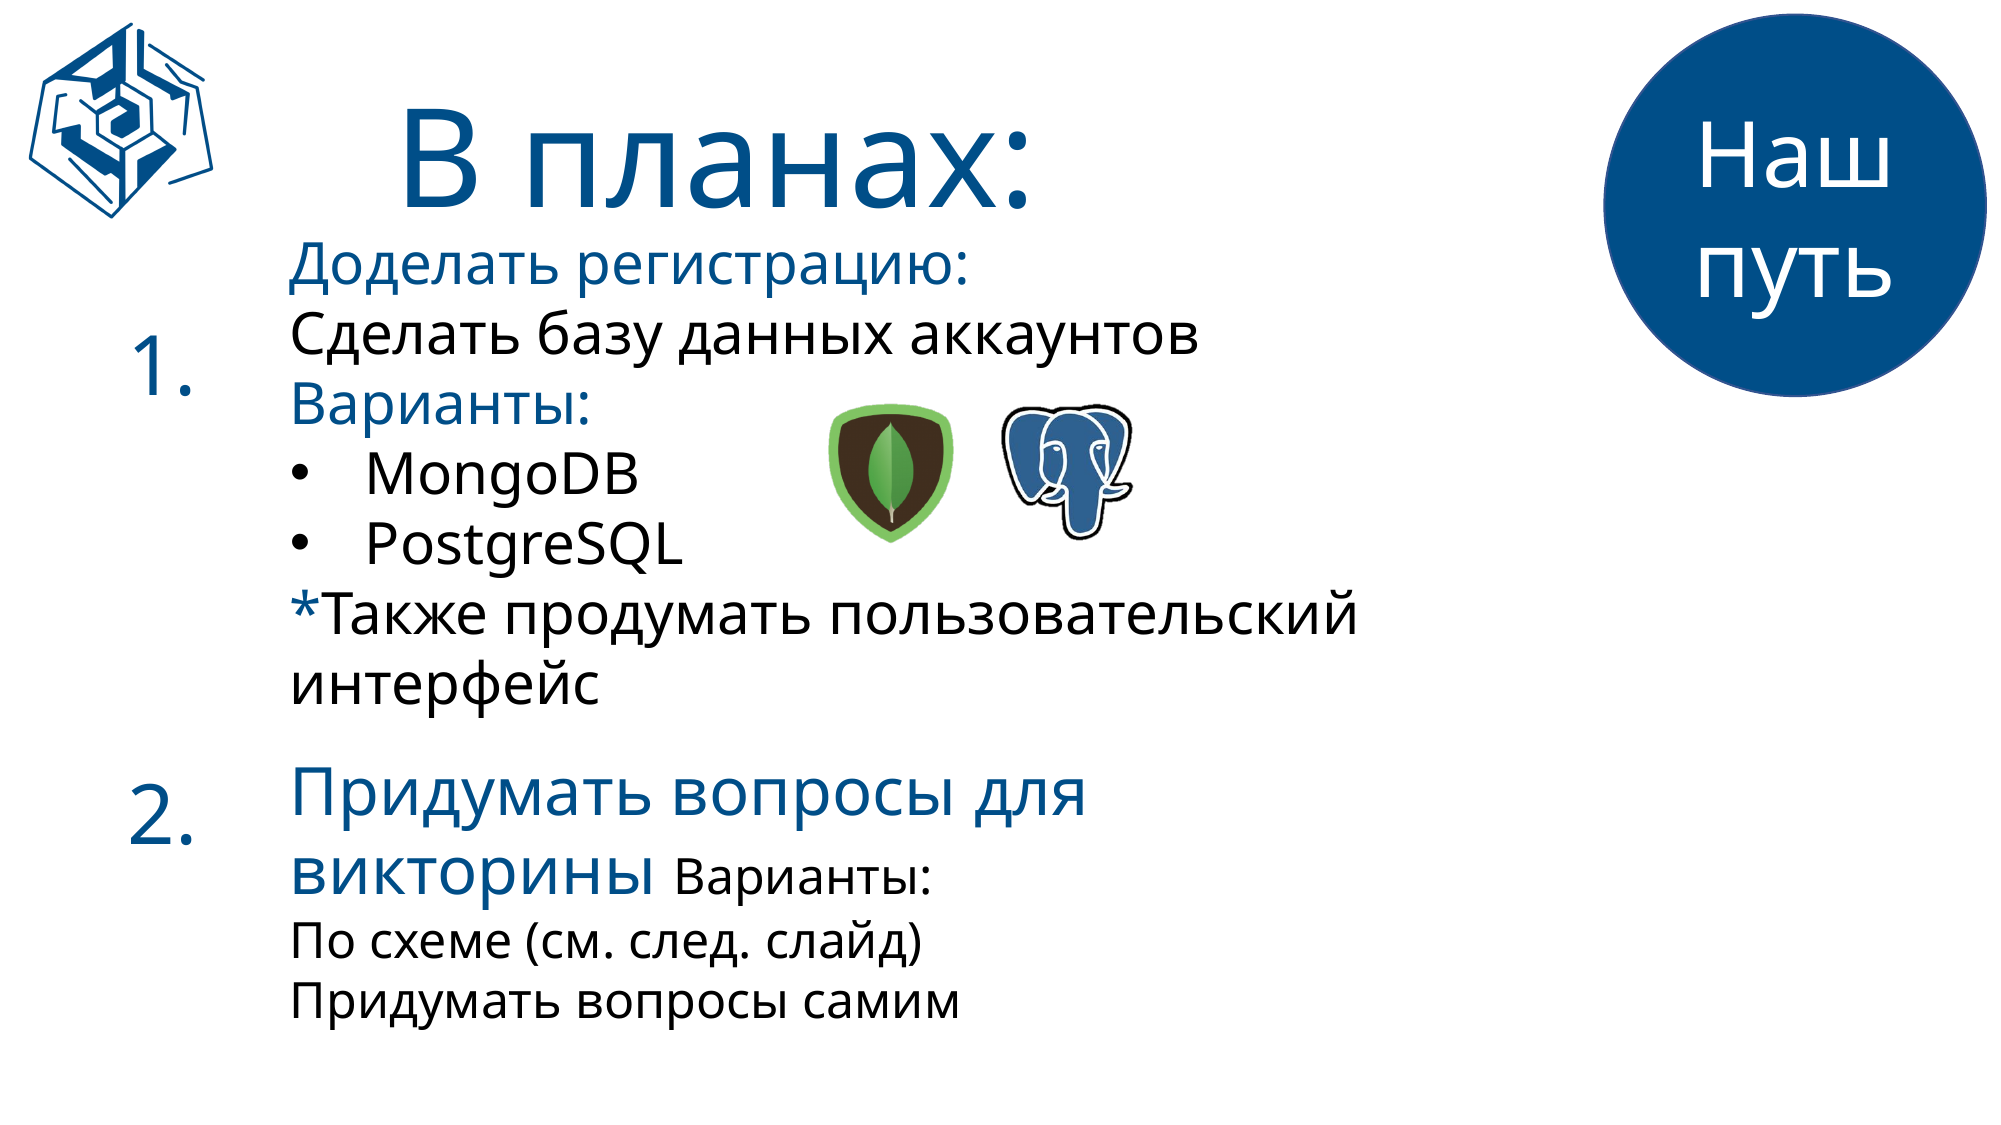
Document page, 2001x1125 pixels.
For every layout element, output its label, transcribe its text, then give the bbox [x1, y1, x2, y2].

text_box 2. [107, 753, 218, 869]
picture [818, 389, 960, 559]
text_box 1. [29, 305, 296, 420]
picture [991, 389, 1141, 557]
text_box Наш путь [1603, 13, 1987, 398]
picture [0, 0, 242, 242]
text_box В планах: [379, 62, 1052, 243]
text_box Доделать регистрацию: Cделать базу данных аккаунтов Варианты: MongoDB PostgreSQL *Также продумать пользовательский интерфейс [275, 218, 1625, 724]
text_box Придумать вопросы для викторины Варианты: По схеме (см. след. слайд) Придумать вопросы самим [275, 740, 1137, 1116]
